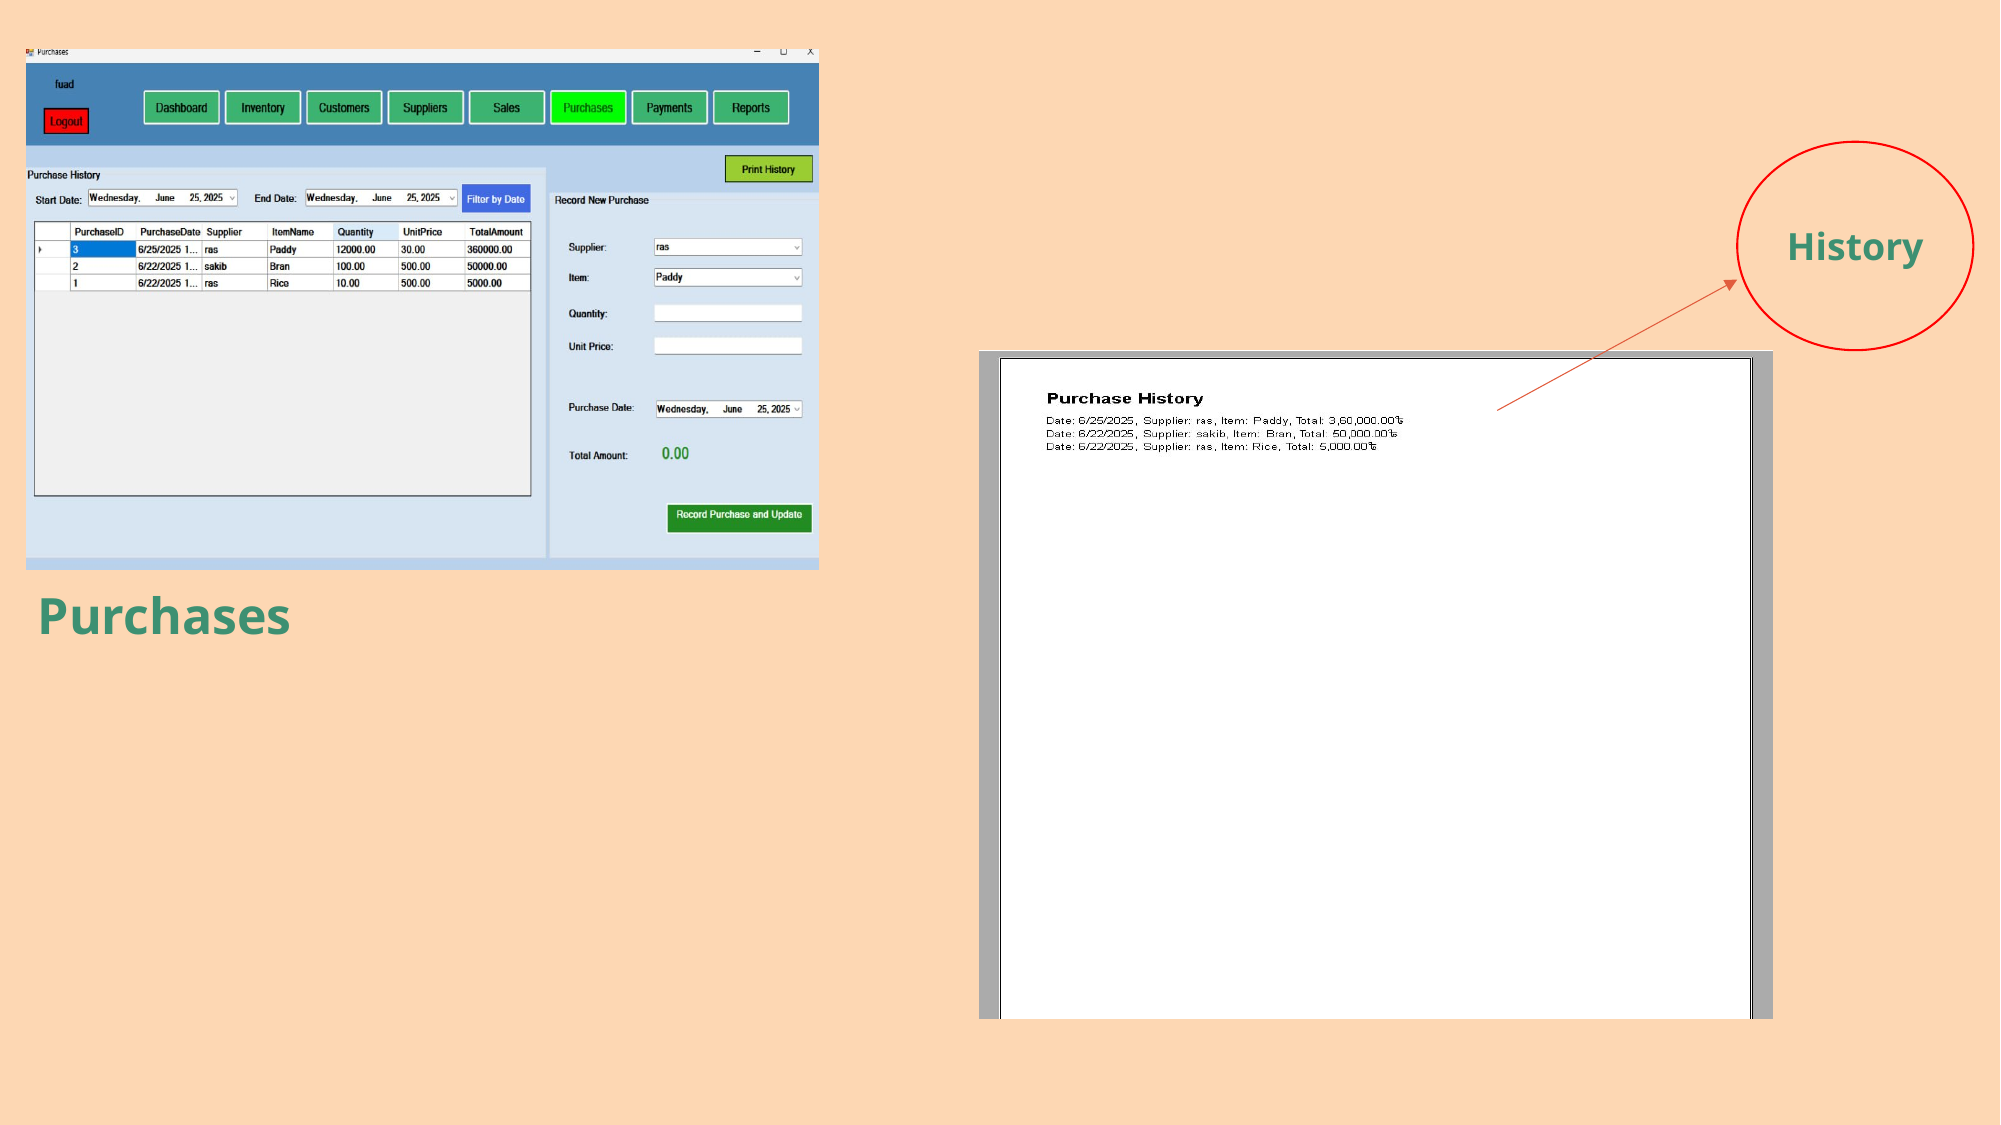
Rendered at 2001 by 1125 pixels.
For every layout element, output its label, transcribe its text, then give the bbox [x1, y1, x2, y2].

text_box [1497, 279, 1738, 411]
text_box History [1772, 215, 1939, 276]
text_box [1736, 140, 1975, 352]
picture [26, 49, 819, 570]
picture [979, 350, 1773, 1019]
text_box Purchases [23, 576, 307, 712]
